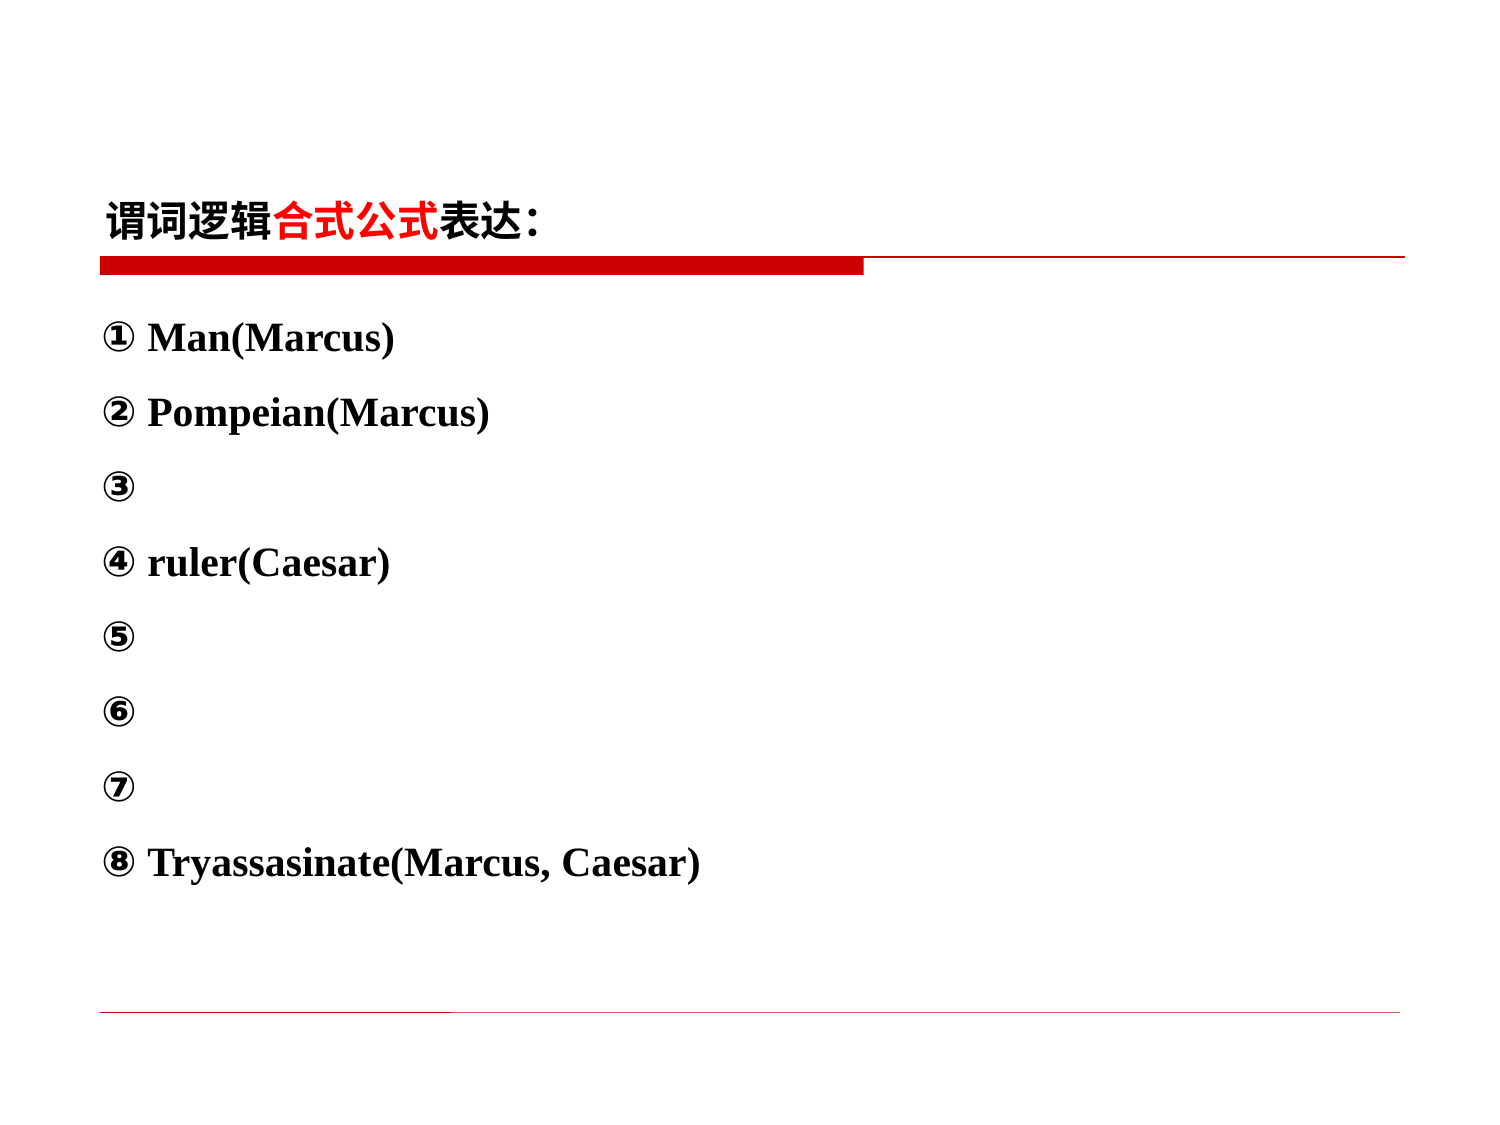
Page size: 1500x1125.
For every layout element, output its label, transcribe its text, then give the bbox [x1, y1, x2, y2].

text_box 谓词逻辑合式公式表达： [105, 194, 565, 245]
